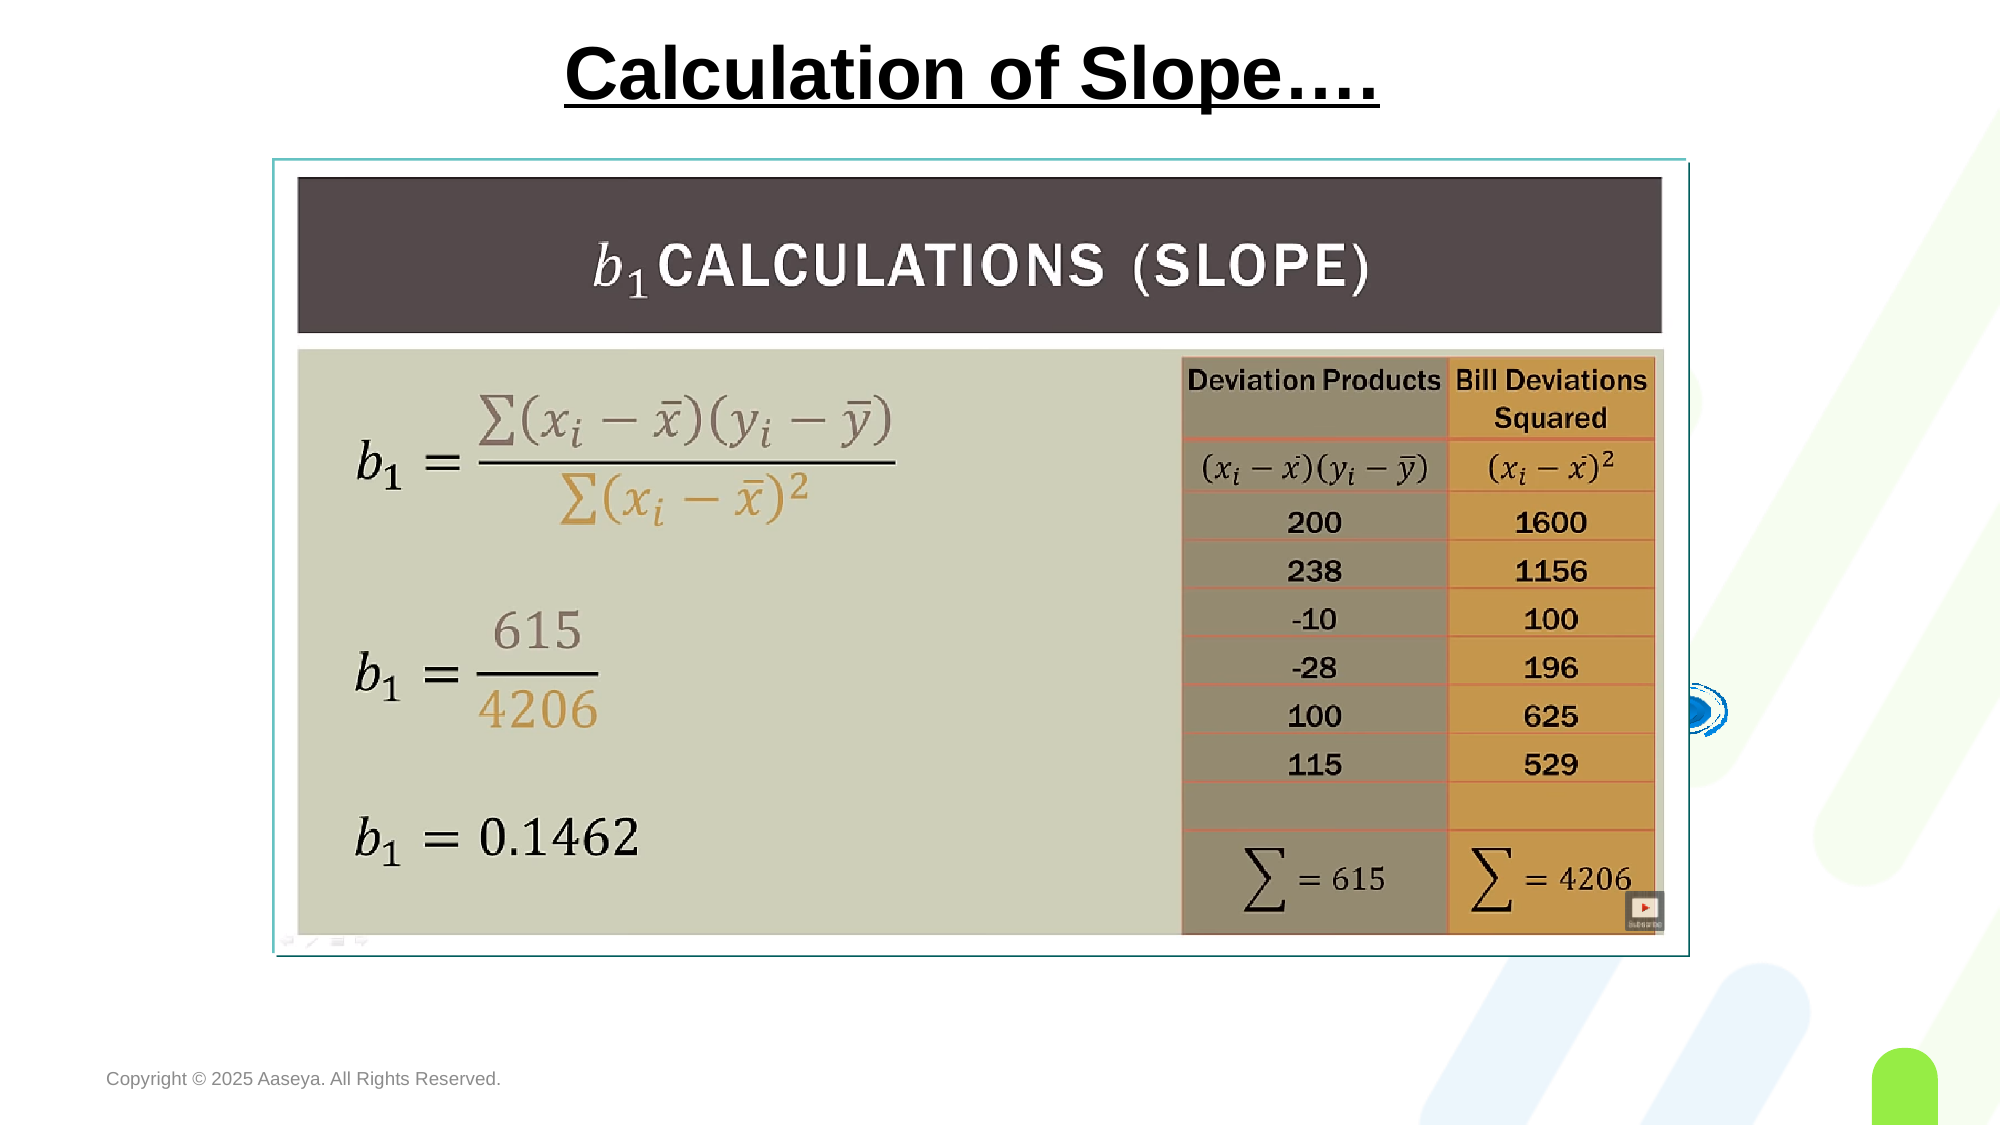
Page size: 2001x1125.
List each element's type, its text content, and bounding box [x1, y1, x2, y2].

text_box Calculation of Slope…. [549, 17, 1413, 122]
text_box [272, 158, 1728, 957]
footer Copyright © 2025 Aaseya. All Rights Reserved. [91, 1047, 767, 1108]
